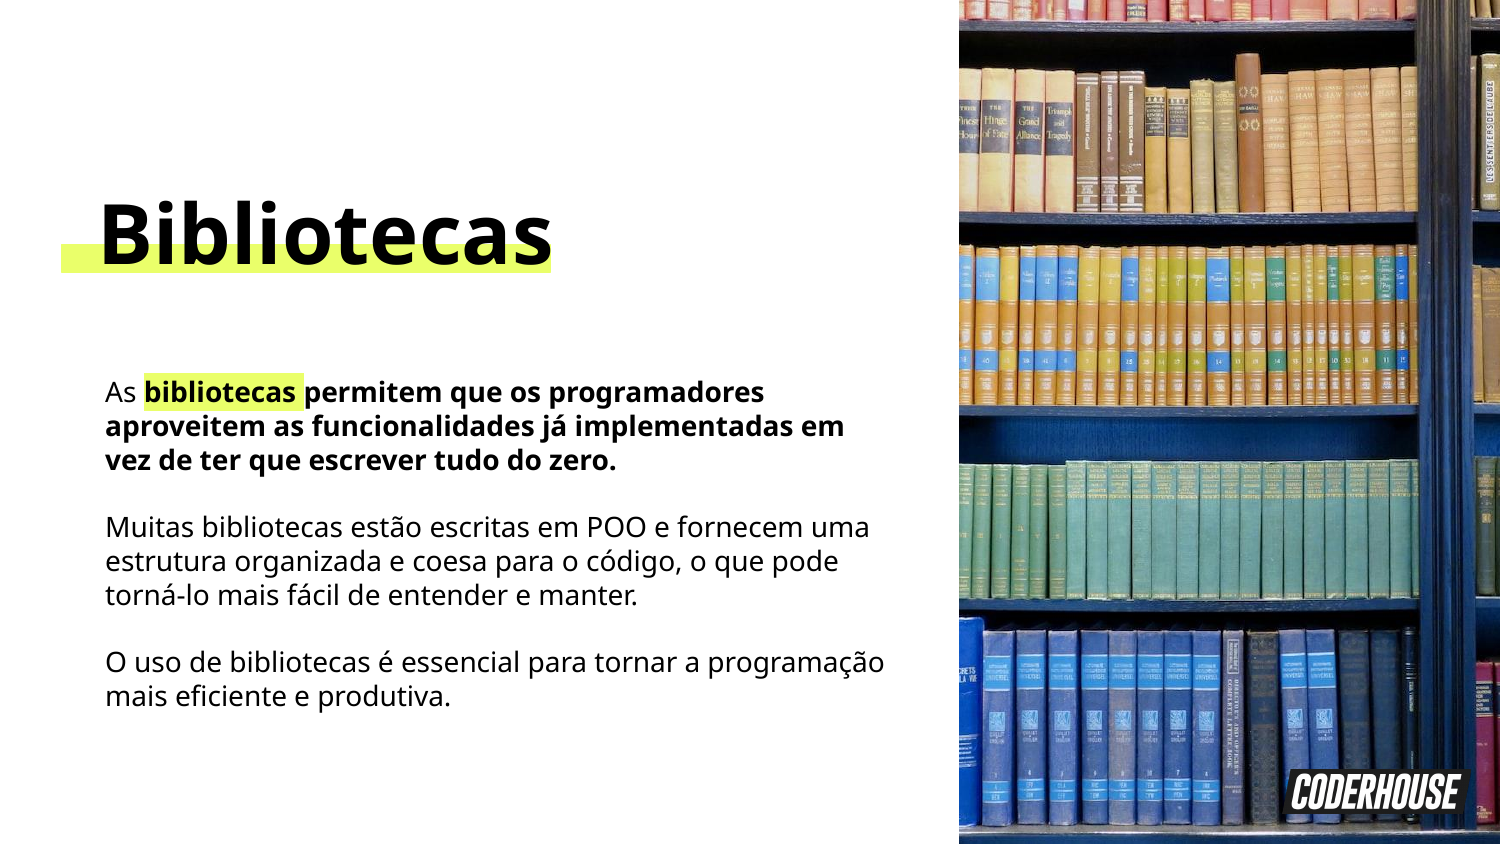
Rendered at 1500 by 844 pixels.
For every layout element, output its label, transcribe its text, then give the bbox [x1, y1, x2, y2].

text_box As bibliotecas permitem que os programadores aproveitem as funcionalidades já implementadas em vez de ter que escrever tudo do zero. Muitas bibliotecas estão escritas em POO e fornecem uma estrutura organizada e coesa para o código, o que pode torná-lo mais fácil de entender e manter. O uso de bibliotecas é essencial para tornar a programação mais eficiente e produtiva. [90, 359, 909, 795]
text_box [61, 244, 82, 273]
text_box Bibliotecas [82, 177, 901, 298]
picture [958, 0, 1500, 844]
